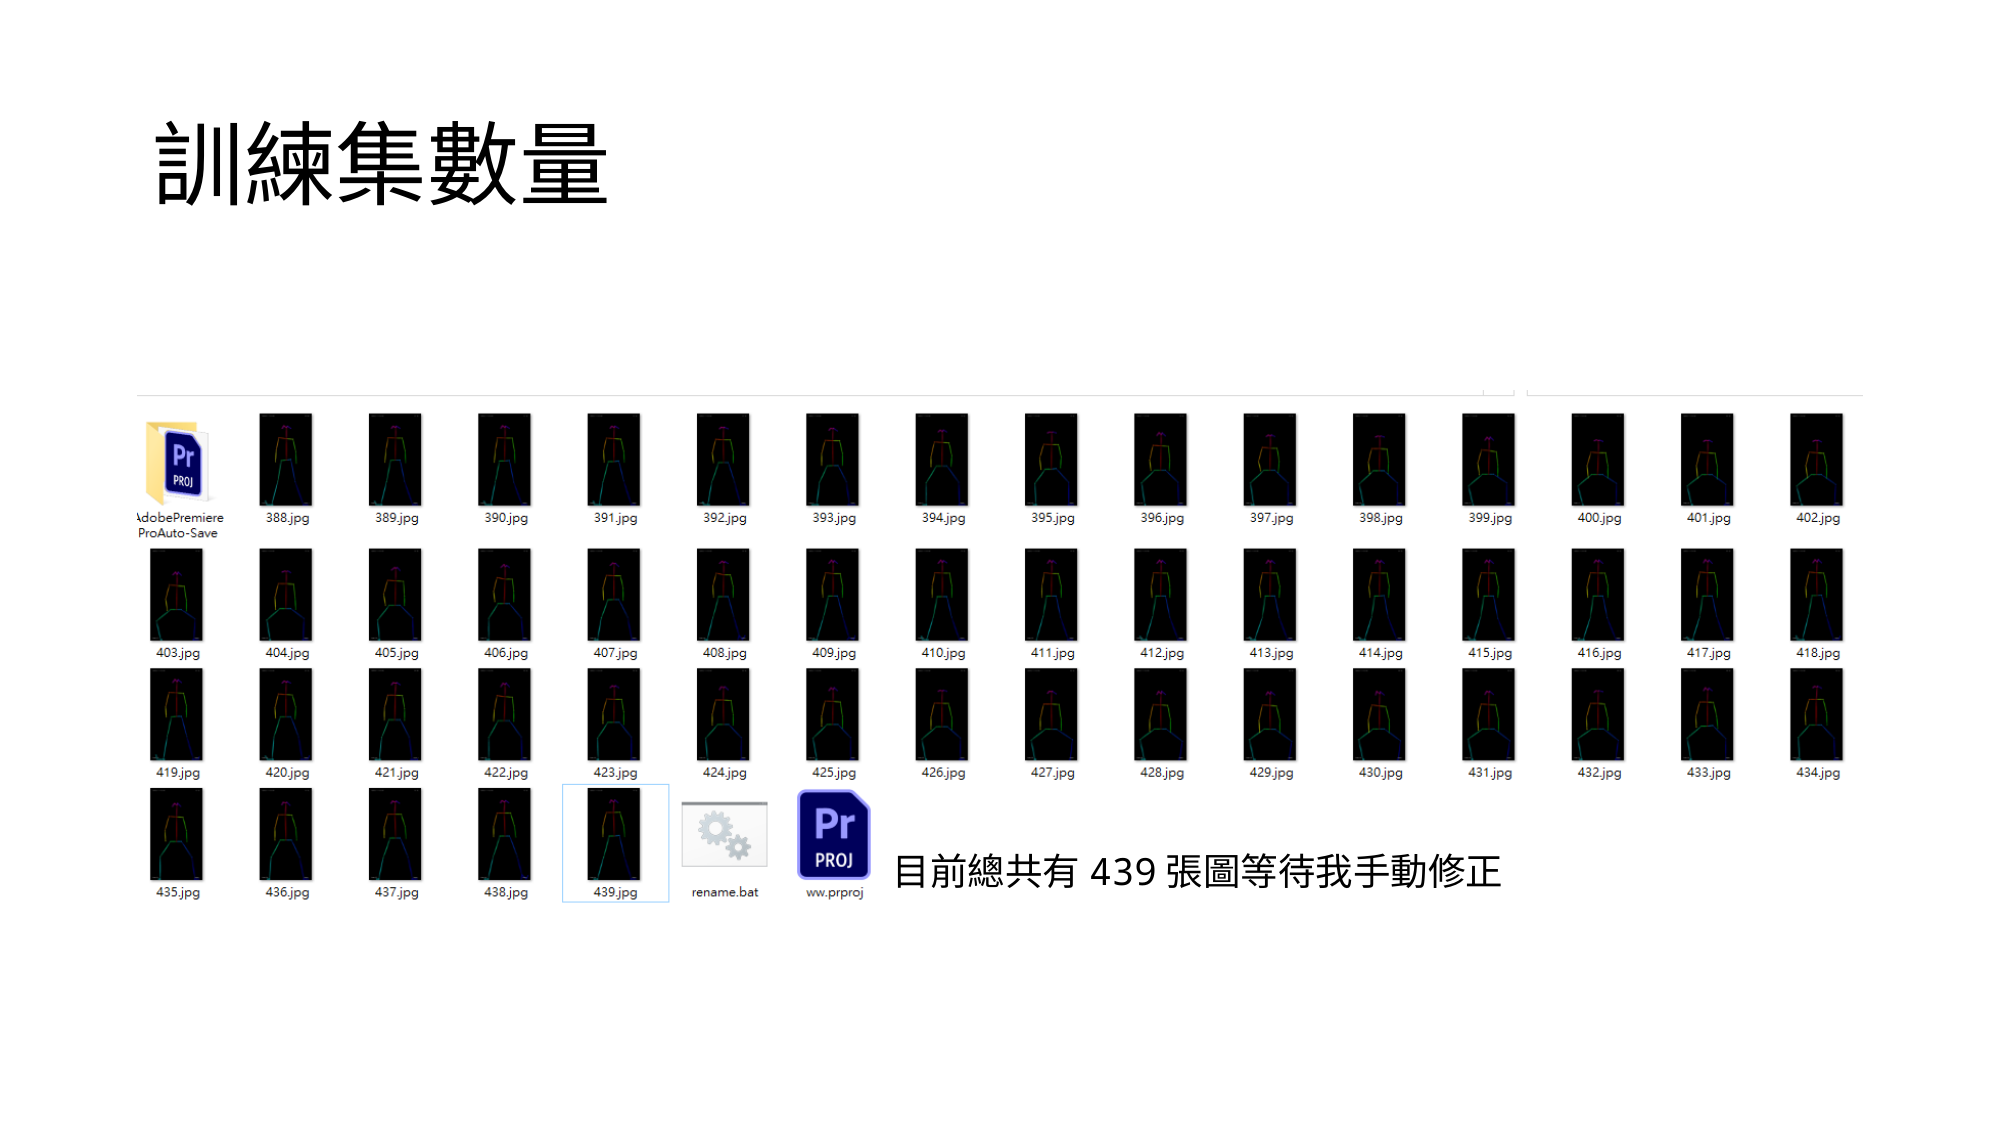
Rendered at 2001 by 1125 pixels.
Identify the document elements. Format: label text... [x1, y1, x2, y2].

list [137, 390, 1863, 922]
title 訓練集數量 [137, 59, 1863, 278]
